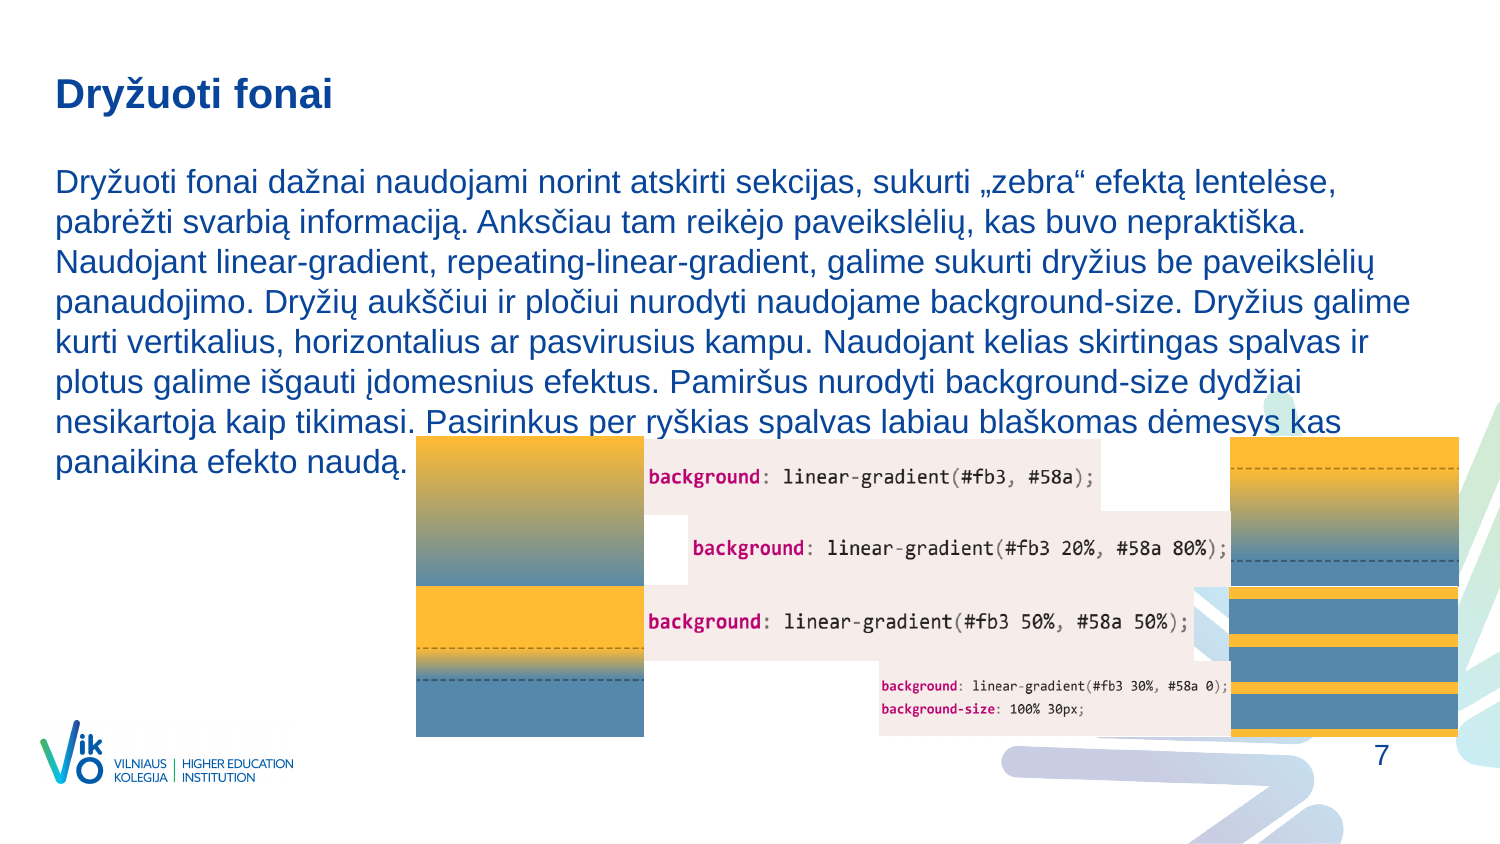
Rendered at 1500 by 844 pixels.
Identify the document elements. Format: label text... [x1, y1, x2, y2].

picture [415, 375, 1500, 844]
picture [40, 720, 293, 784]
slide_number 6 [1338, 744, 1425, 777]
title Dryžuoti fonai [40, 53, 1460, 131]
list Dryžuoti fonai dažnai naudojami norint atskirti sekcijas, sukurti „zebra“ efektą lentelėse, pabrėžti svarbią informaciją. Anksčiau tam reikėjo paveikslėlių, kas buvo nepraktiška. Naudojant linear-gradient, repeating-linear-gradient, galime sukurti dryžius be paveikslėlių panaudojimo. Dryžių aukščiui ir pločiui nurodyti naudojame background-size. Dryžius galime kurti vertikalius, horizontalius ar pasvirusius kampu. Naudojant kelias skirtingas spalvas ir plotus galime išgauti įdomesnius efektus. Pamiršus nurodyti background-size dydžiai nesikartoja kaip tikimasi. Pasirinkus per ryškias spalvas labiau blaškomas dėmesys kas panaikina efekto naudą. [40, 152, 1460, 698]
